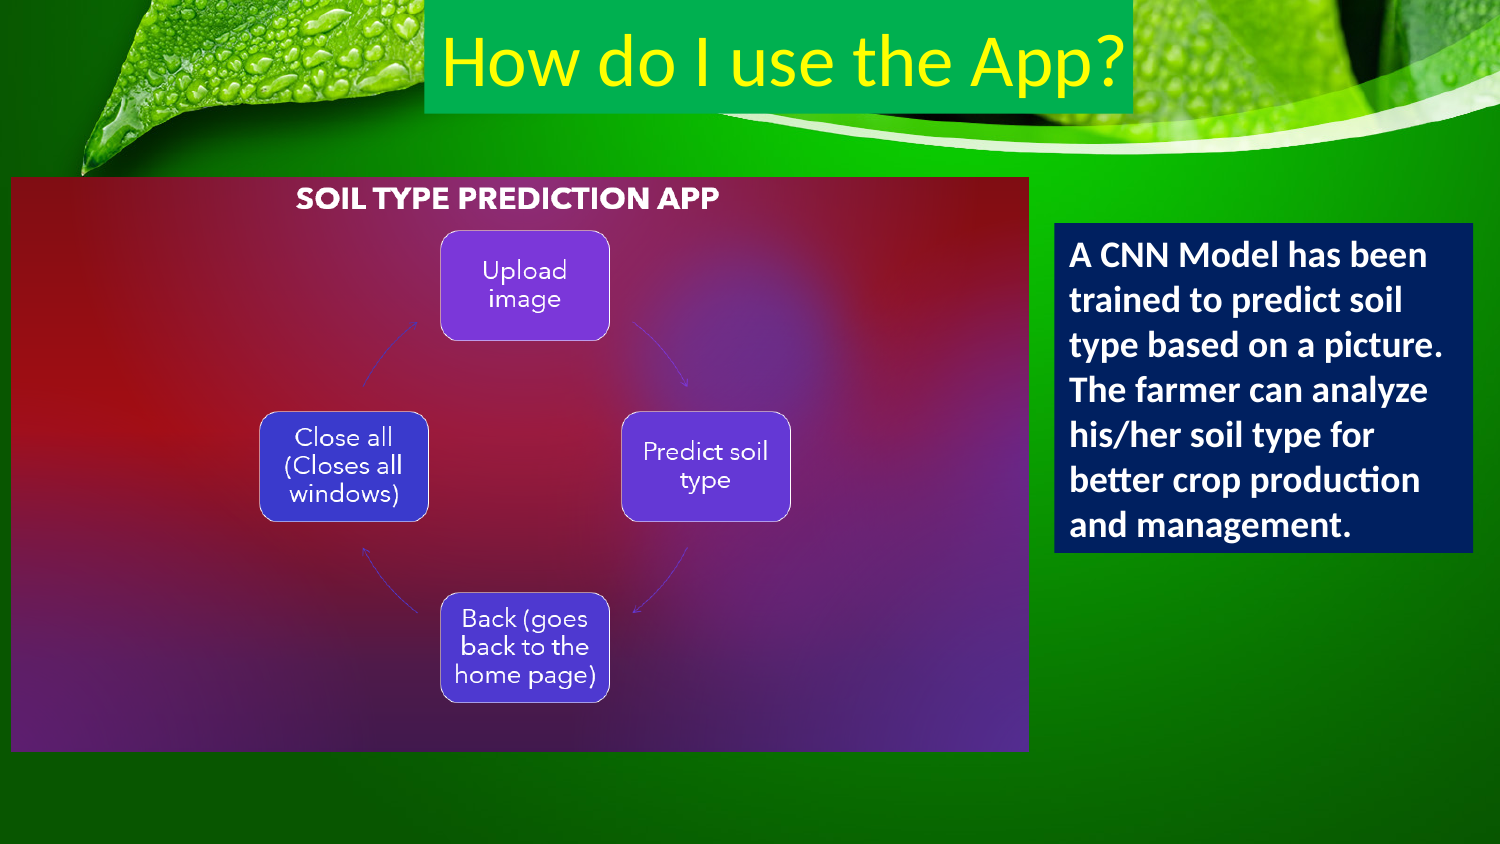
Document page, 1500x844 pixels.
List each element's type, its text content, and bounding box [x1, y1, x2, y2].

title How do I use the App? [429, 0, 1443, 127]
text_box [424, 0, 429, 114]
picture [0, 0, 1500, 844]
text_box A CNN Model has been trained to predict soil type based on a picture. The farmer can analyze his/her soil type for better crop production and management. [1054, 223, 1474, 553]
